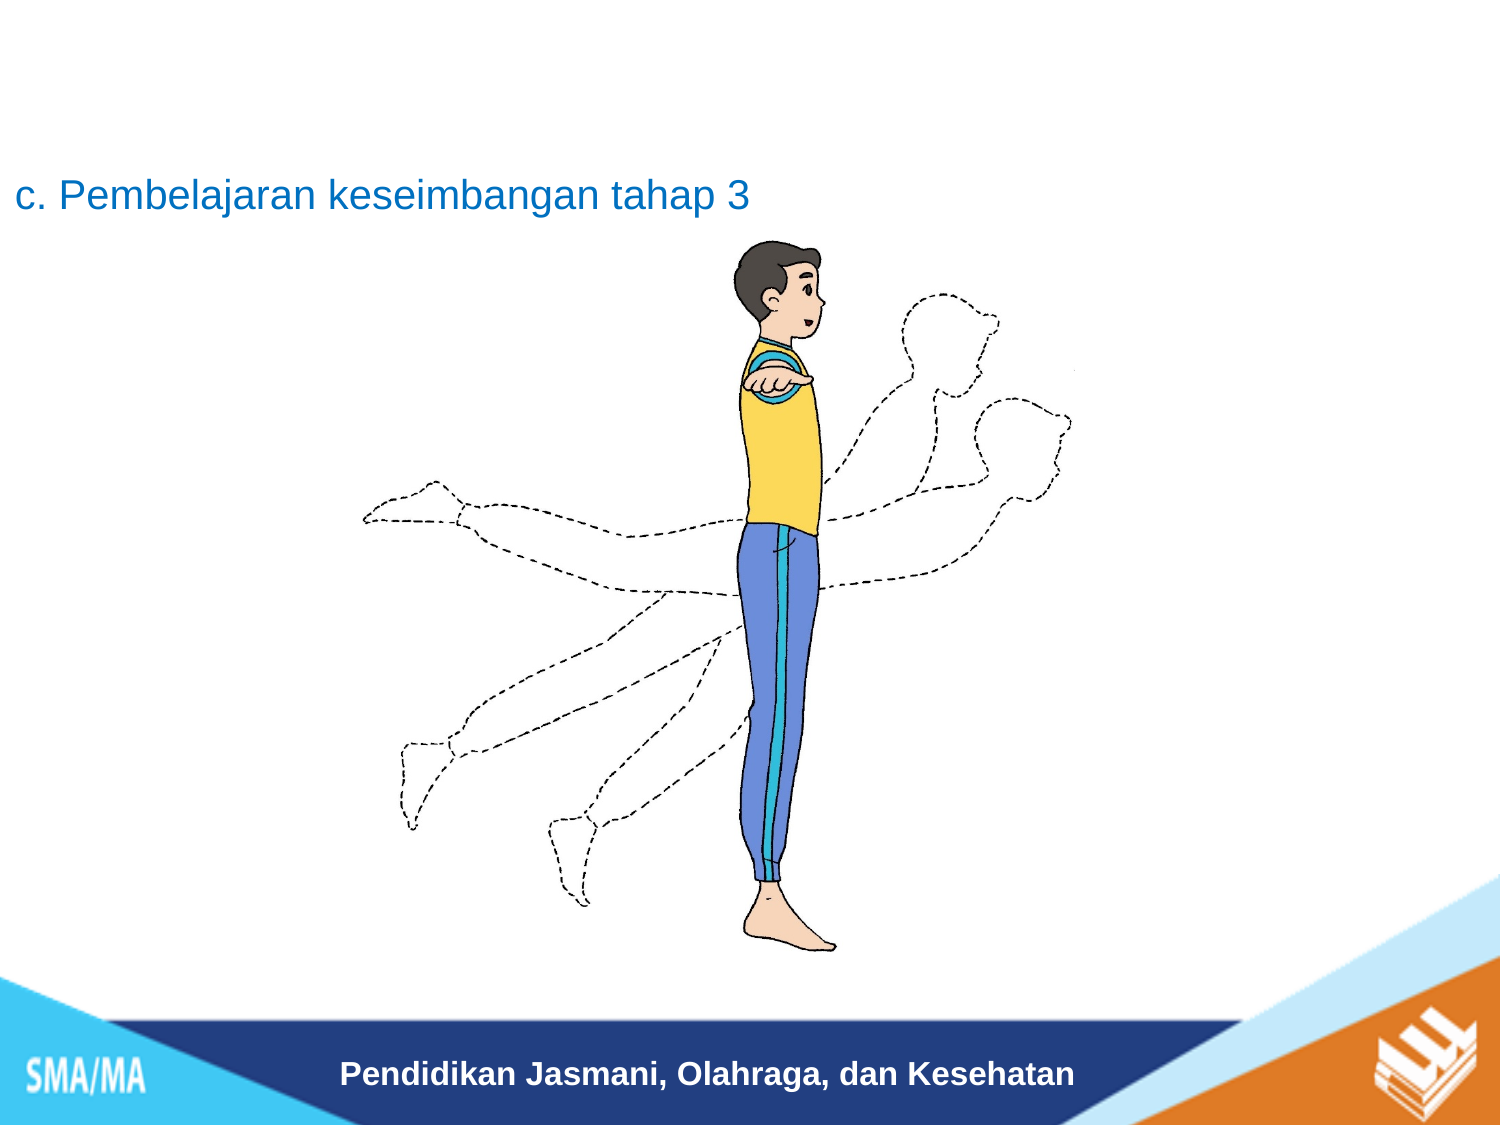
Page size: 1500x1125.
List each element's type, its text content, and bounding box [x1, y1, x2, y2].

text_box c. Pembelajaran keseimbangan tahap 3 [0, 143, 789, 242]
picture [0, 239, 1500, 1125]
